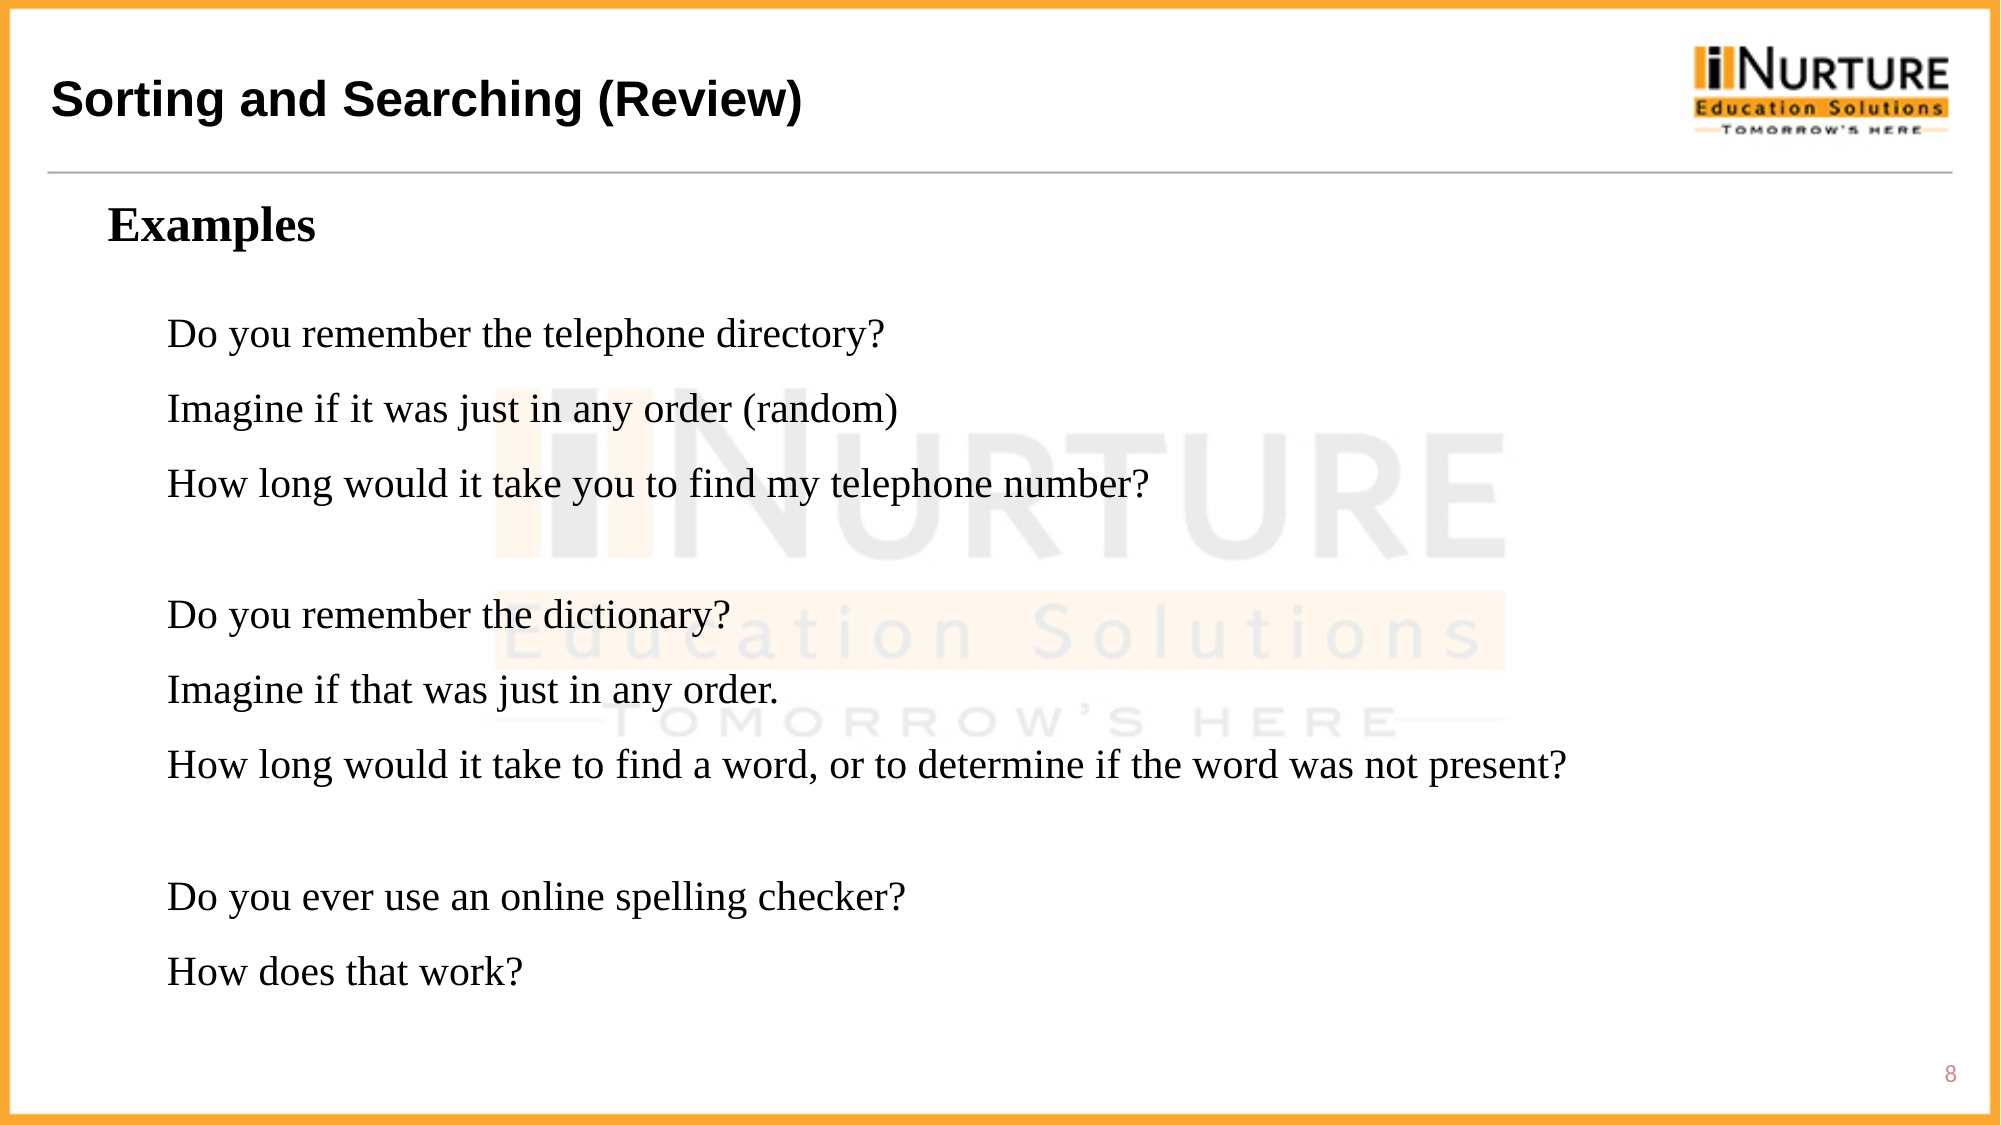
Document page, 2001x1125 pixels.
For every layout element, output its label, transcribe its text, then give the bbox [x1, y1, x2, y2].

picture [0, 0, 2001, 1125]
text_box Examples Do you remember the telephone directory? Imagine if it was just in any order (random) How long would it take you to find my telephone number? Do you remember the dictionary? Imagine if that was just in any order. How long would it take to find a word, or to determine if the word was not present? Do you ever use an online spelling checker? How does that work? [33, 183, 1902, 1001]
slide_number 8 [1901, 1042, 1973, 1103]
text_box Sorting and Searching (Review) [33, 59, 1716, 134]
